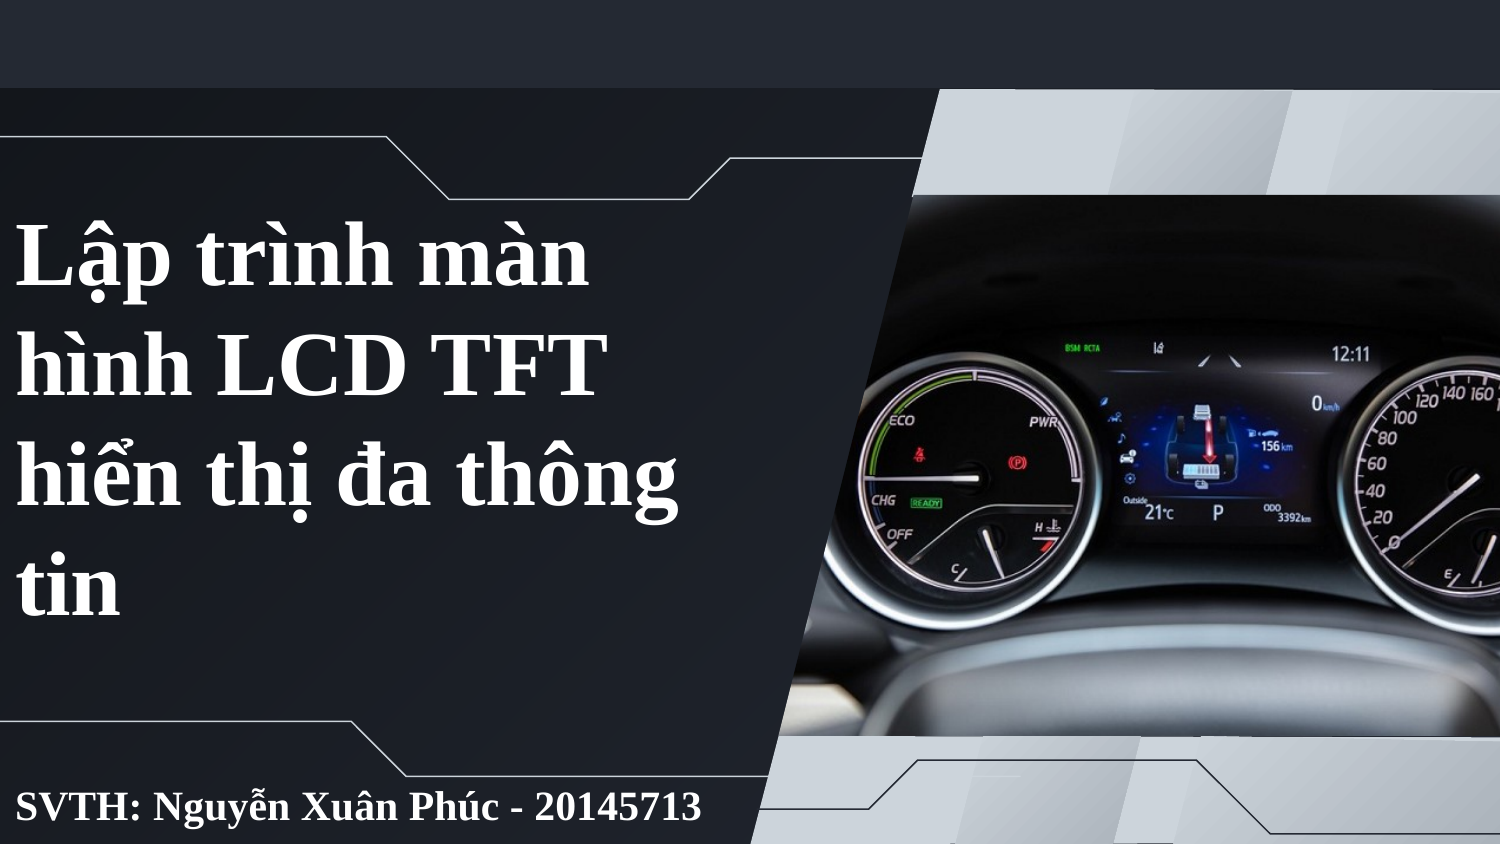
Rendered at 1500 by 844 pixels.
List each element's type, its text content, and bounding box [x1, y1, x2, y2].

picture [778, 194, 1500, 737]
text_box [0, 88, 1500, 202]
title Lập trình màn hình LCD TFT hiển thị đa thông tin [0, 213, 731, 649]
text_box SVTH: Nguyễn Xuân Phúc - 20145713 [0, 710, 1012, 844]
